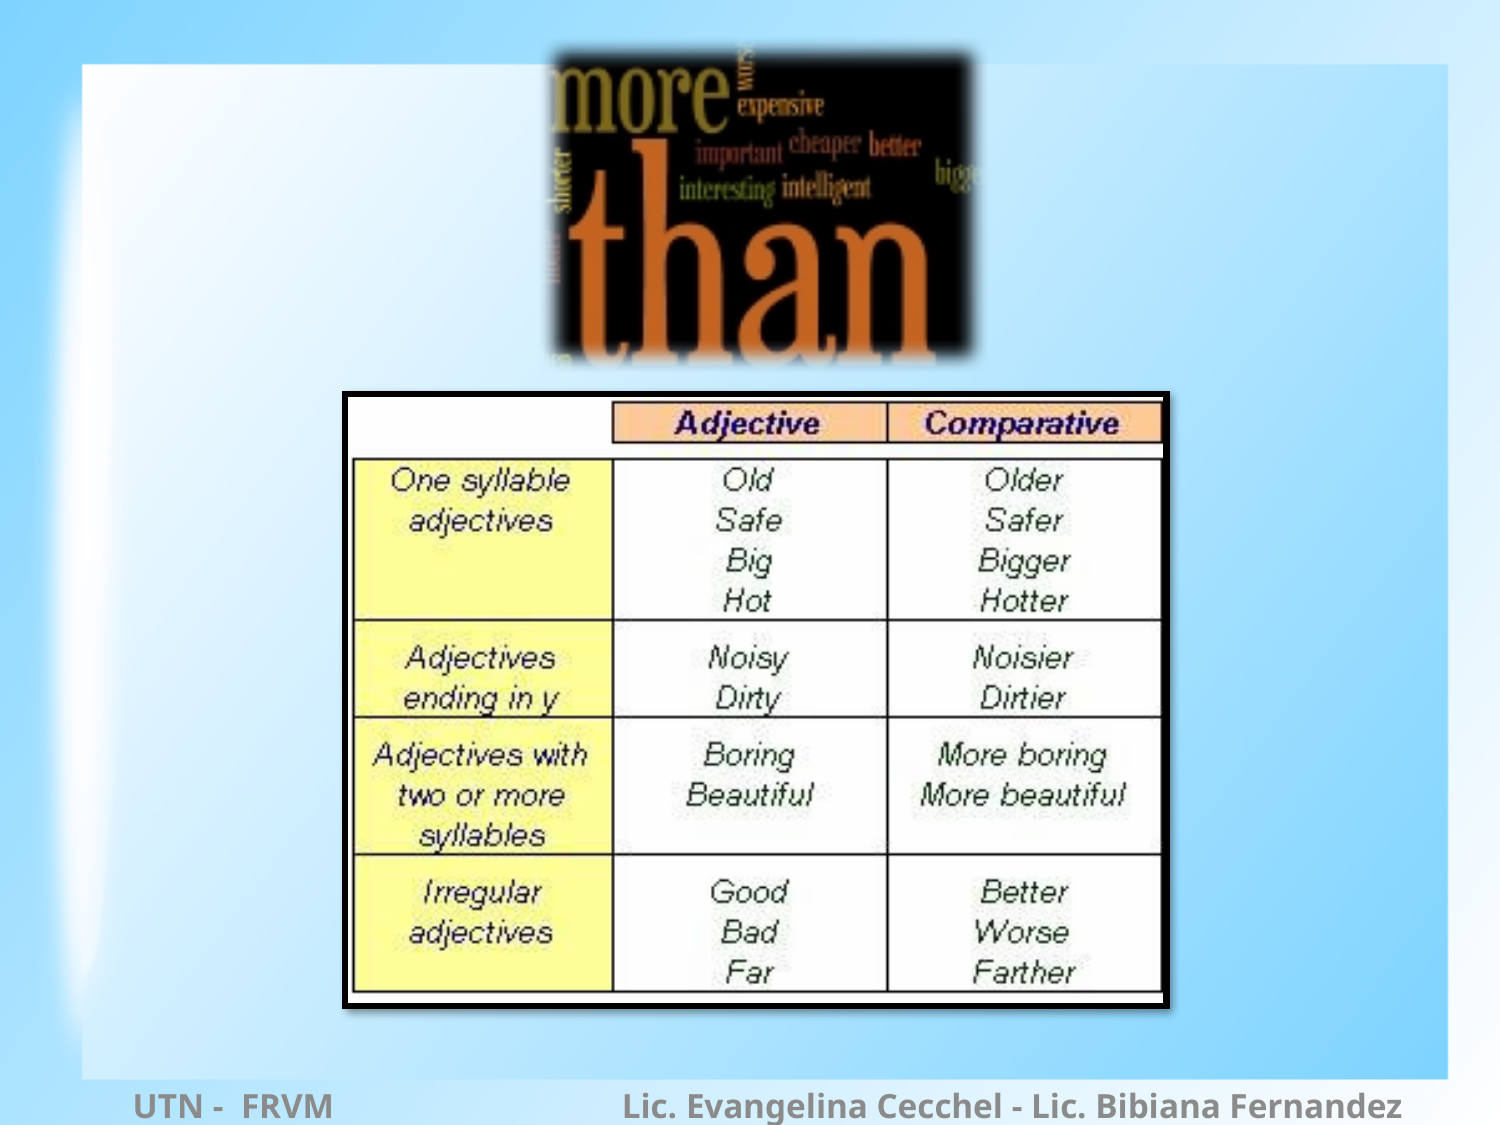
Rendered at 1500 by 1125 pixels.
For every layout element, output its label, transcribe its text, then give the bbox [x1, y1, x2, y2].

picture [537, 35, 990, 374]
picture [348, 397, 1164, 1003]
footer UTN - FRVM Lic. Evangelina Cecchel - Lic. Bibiana Fernandez [45, 1066, 1493, 1125]
